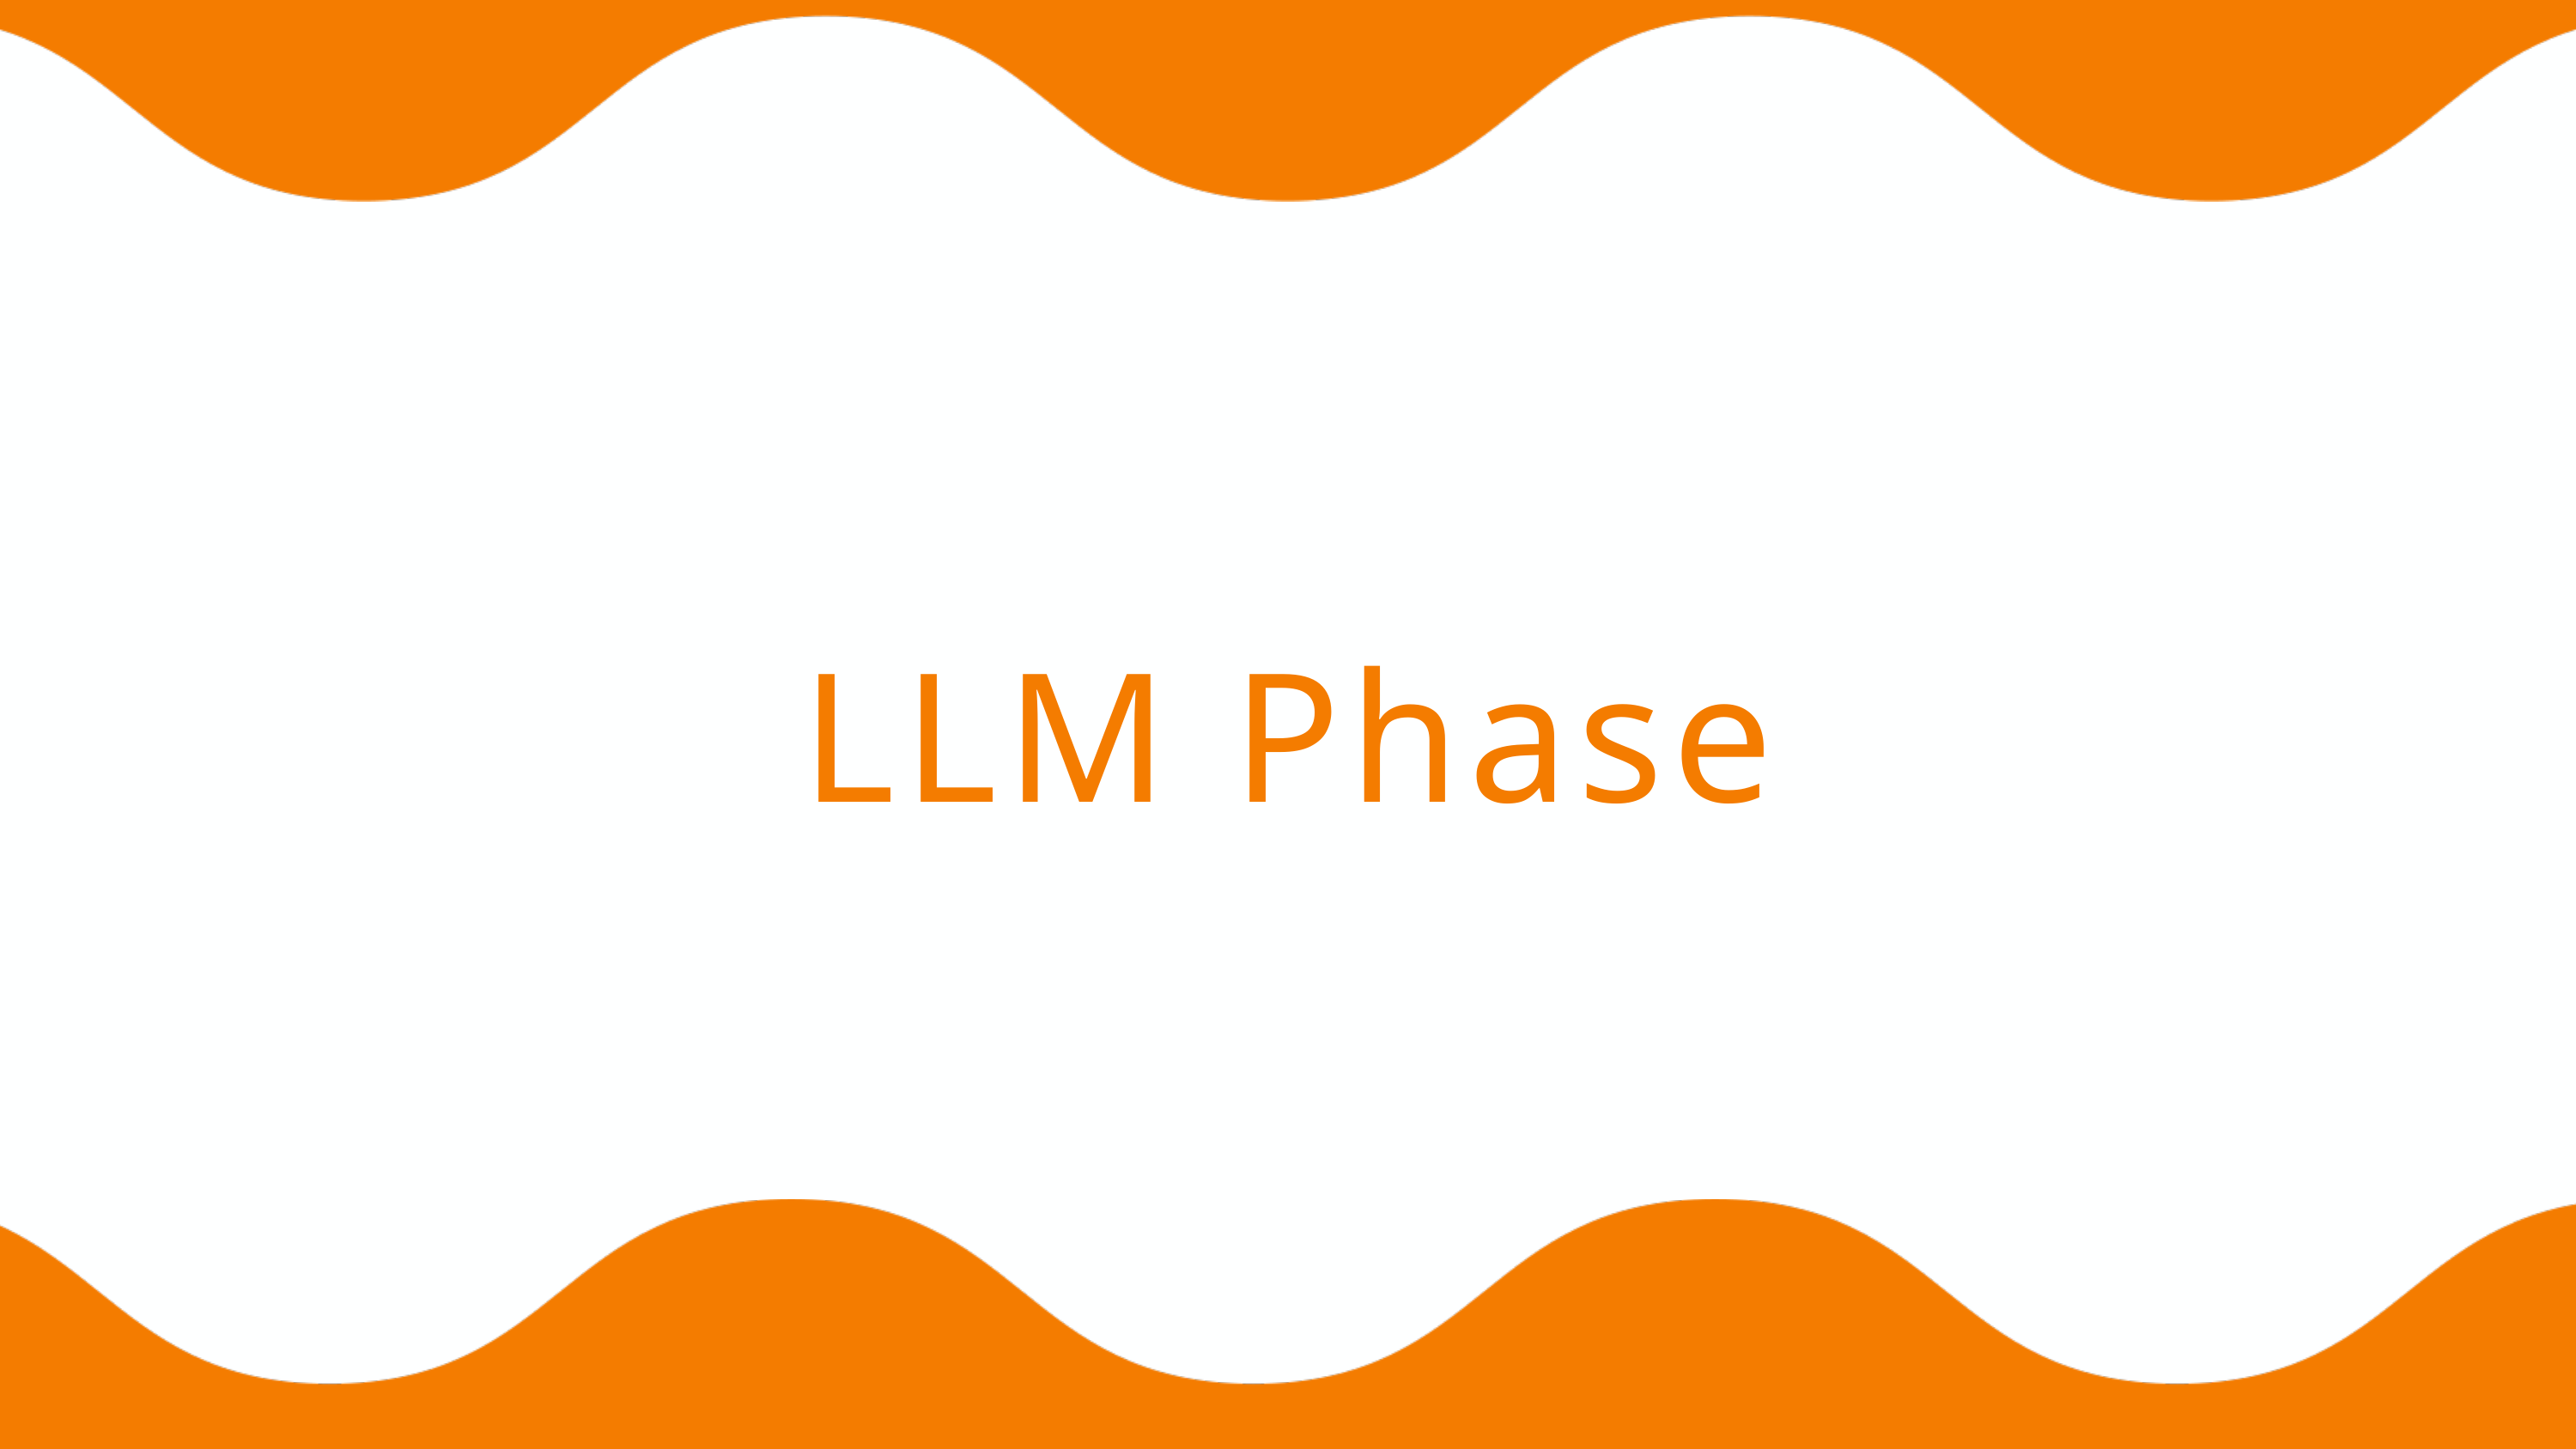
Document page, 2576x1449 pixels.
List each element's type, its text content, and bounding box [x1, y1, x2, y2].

text_box [0, 1199, 2576, 1449]
text_box LLM Phase [524, 591, 2052, 839]
text_box [0, 0, 2576, 202]
